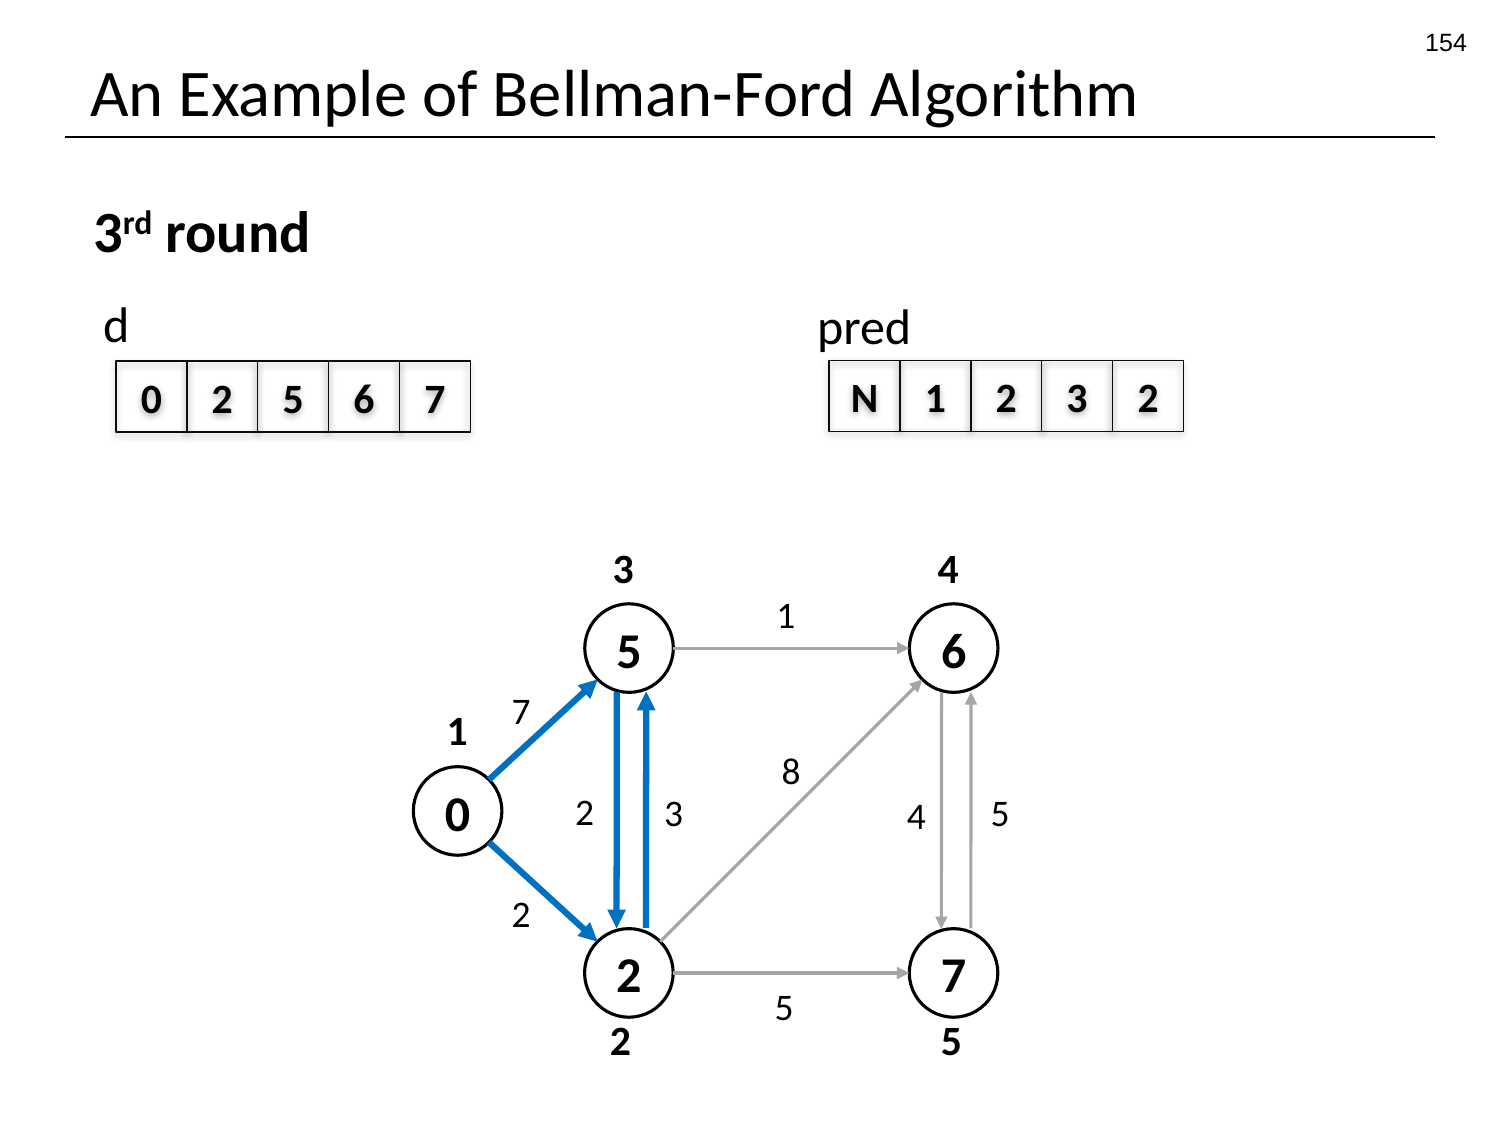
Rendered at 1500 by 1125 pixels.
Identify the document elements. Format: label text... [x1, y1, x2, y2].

text_box 5 [759, 980, 809, 1036]
text_box 2 [595, 1006, 647, 1072]
text_box 3 [597, 534, 649, 599]
text_box 5 [975, 781, 1025, 842]
text_box 2 [584, 928, 674, 1014]
text_box 2 [970, 360, 1040, 432]
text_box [488, 679, 598, 780]
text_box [488, 842, 598, 942]
text_box 4 [927, 784, 937, 845]
text_box 5 [926, 1006, 978, 1072]
text_box pred [802, 286, 927, 362]
text_box N [828, 362, 896, 432]
text_box 1 [899, 360, 969, 432]
text_box 5 [257, 360, 328, 433]
text_box 1 [431, 696, 483, 762]
text_box 4 [922, 534, 974, 599]
text_box 6 [909, 603, 998, 693]
text_box 5 [584, 603, 674, 693]
text_box 0 [413, 766, 502, 856]
text_box 6 [328, 360, 399, 433]
text_box 2 [186, 360, 257, 433]
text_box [659, 679, 923, 942]
text_box 3 [1041, 360, 1111, 432]
text_box 0 [115, 360, 186, 433]
text_box 7 [399, 360, 471, 433]
text_box 3rd round [78, 186, 326, 272]
text_box 2 [560, 780, 609, 840]
text_box d [88, 285, 145, 360]
slide_number 154 [1131, 18, 1483, 62]
text_box 1 [761, 584, 811, 644]
text_box 2 [1112, 360, 1184, 432]
text_box 7 [909, 928, 998, 1010]
title An Example of Bellman-Ford Algorithm [75, 20, 1425, 138]
